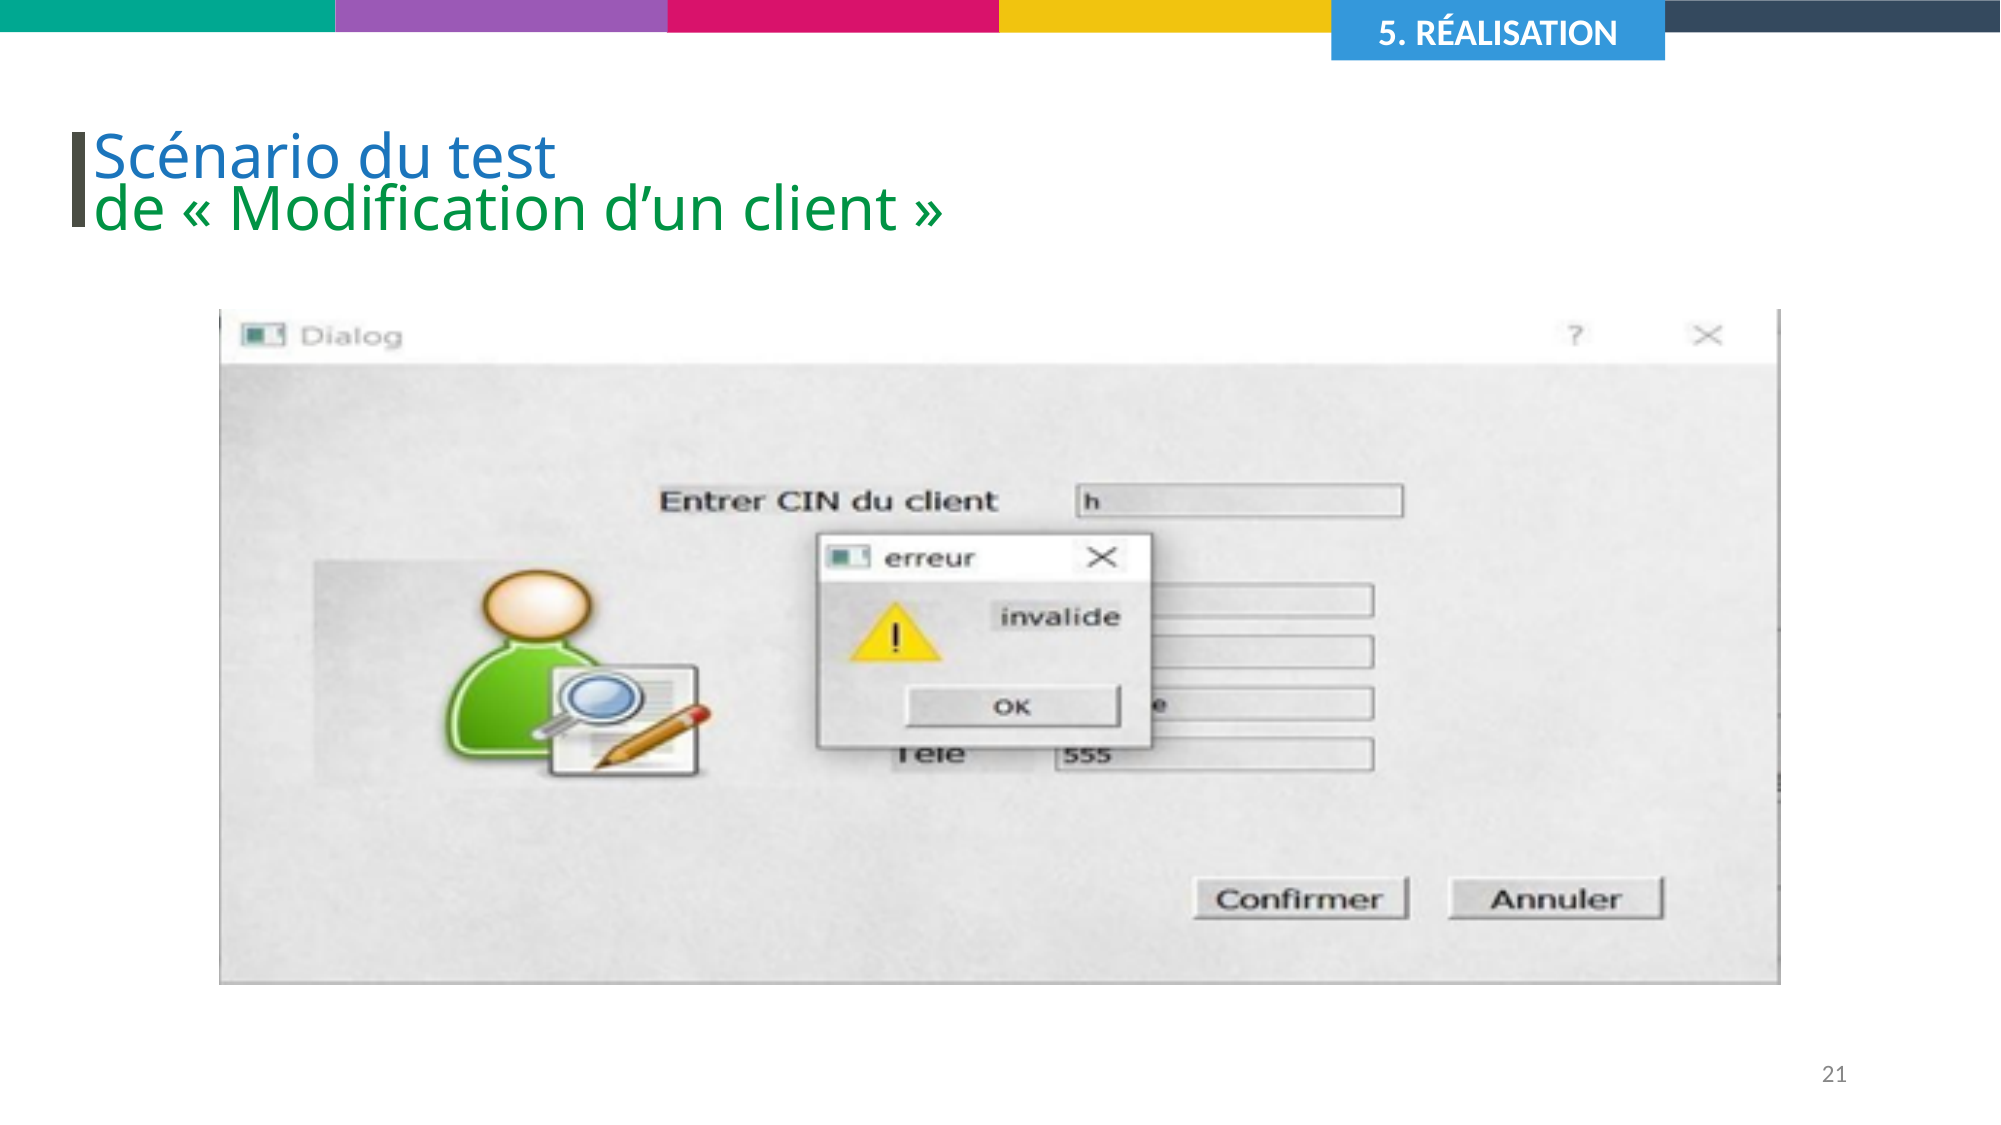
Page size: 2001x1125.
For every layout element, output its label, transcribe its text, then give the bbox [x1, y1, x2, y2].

text_box Scénario du test de « Modification d’un client » [78, 130, 1804, 252]
text_box [1666, 0, 2000, 33]
text_box [668, 0, 999, 33]
text_box [999, 0, 1331, 33]
slide_number ‹#› [1412, 1042, 1863, 1103]
text_box [335, 0, 668, 33]
text_box 5. RÉALISATION [1331, 0, 1666, 61]
picture [219, 309, 1781, 985]
text_box [0, 0, 335, 33]
